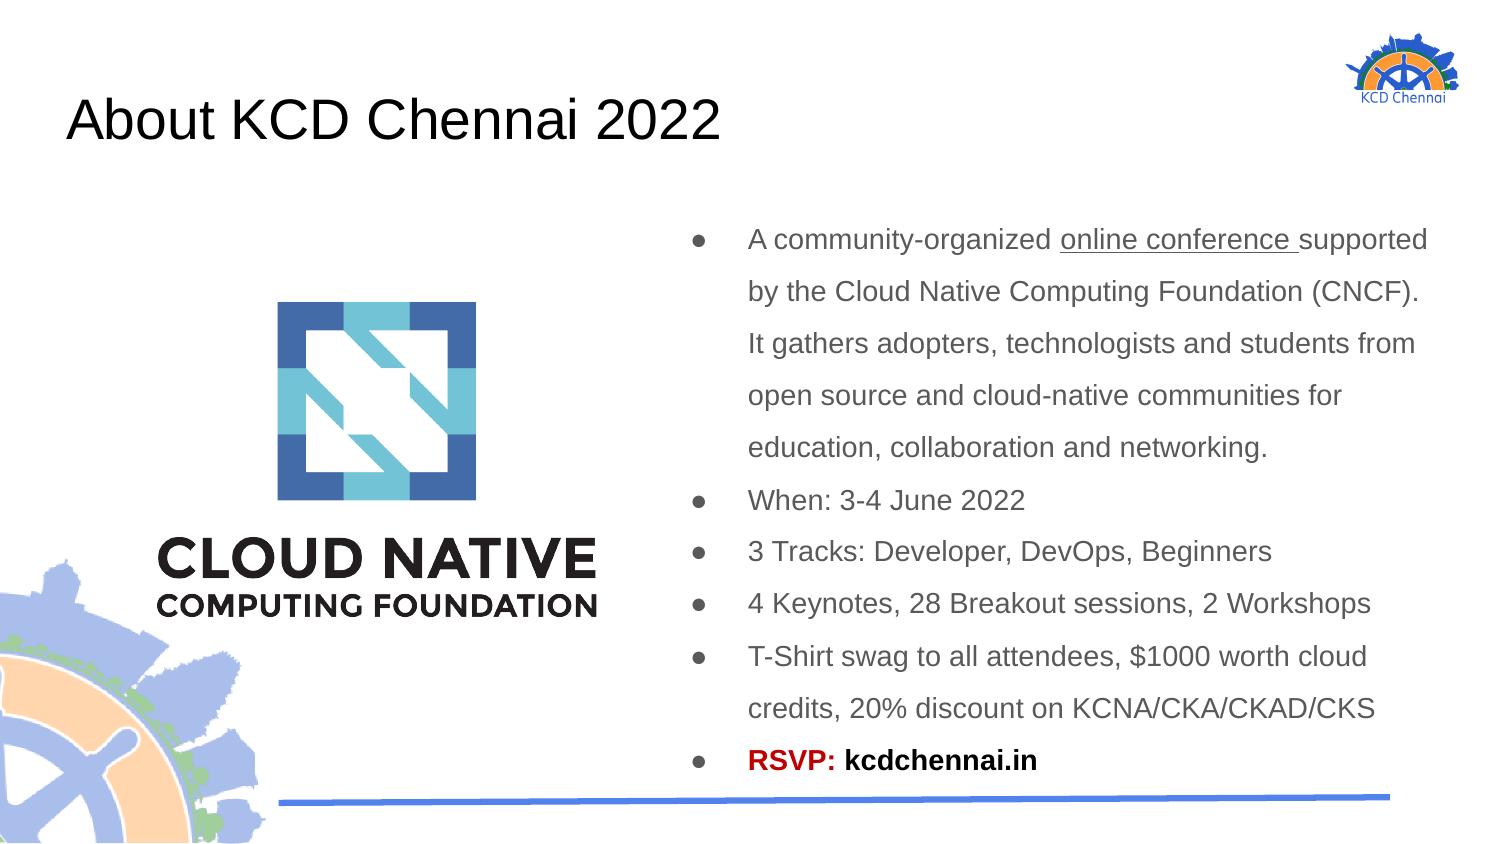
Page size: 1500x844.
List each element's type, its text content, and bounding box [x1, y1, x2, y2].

title About KCD Chennai 2022 [51, 72, 1449, 167]
list A community-organized online conference supported by the Cloud Native Computing Foundation (CNCF). It gathers adopters, technologists and students from open source and cloud-native communities for education, collaboration and networking. When: 3-4 June 2022 3 Tracks: Developer, DevOps, Beginners 4 Keynotes, 28 Breakout sessions, 2 Workshops T-Shirt swag to all attendees, $1000 worth cloud credits, 20% discount on KCNA/CKA/CKAD/CKS RSVP: kcdchennai.in [656, 189, 1449, 792]
picture [1345, 15, 1460, 130]
picture [0, 294, 606, 844]
